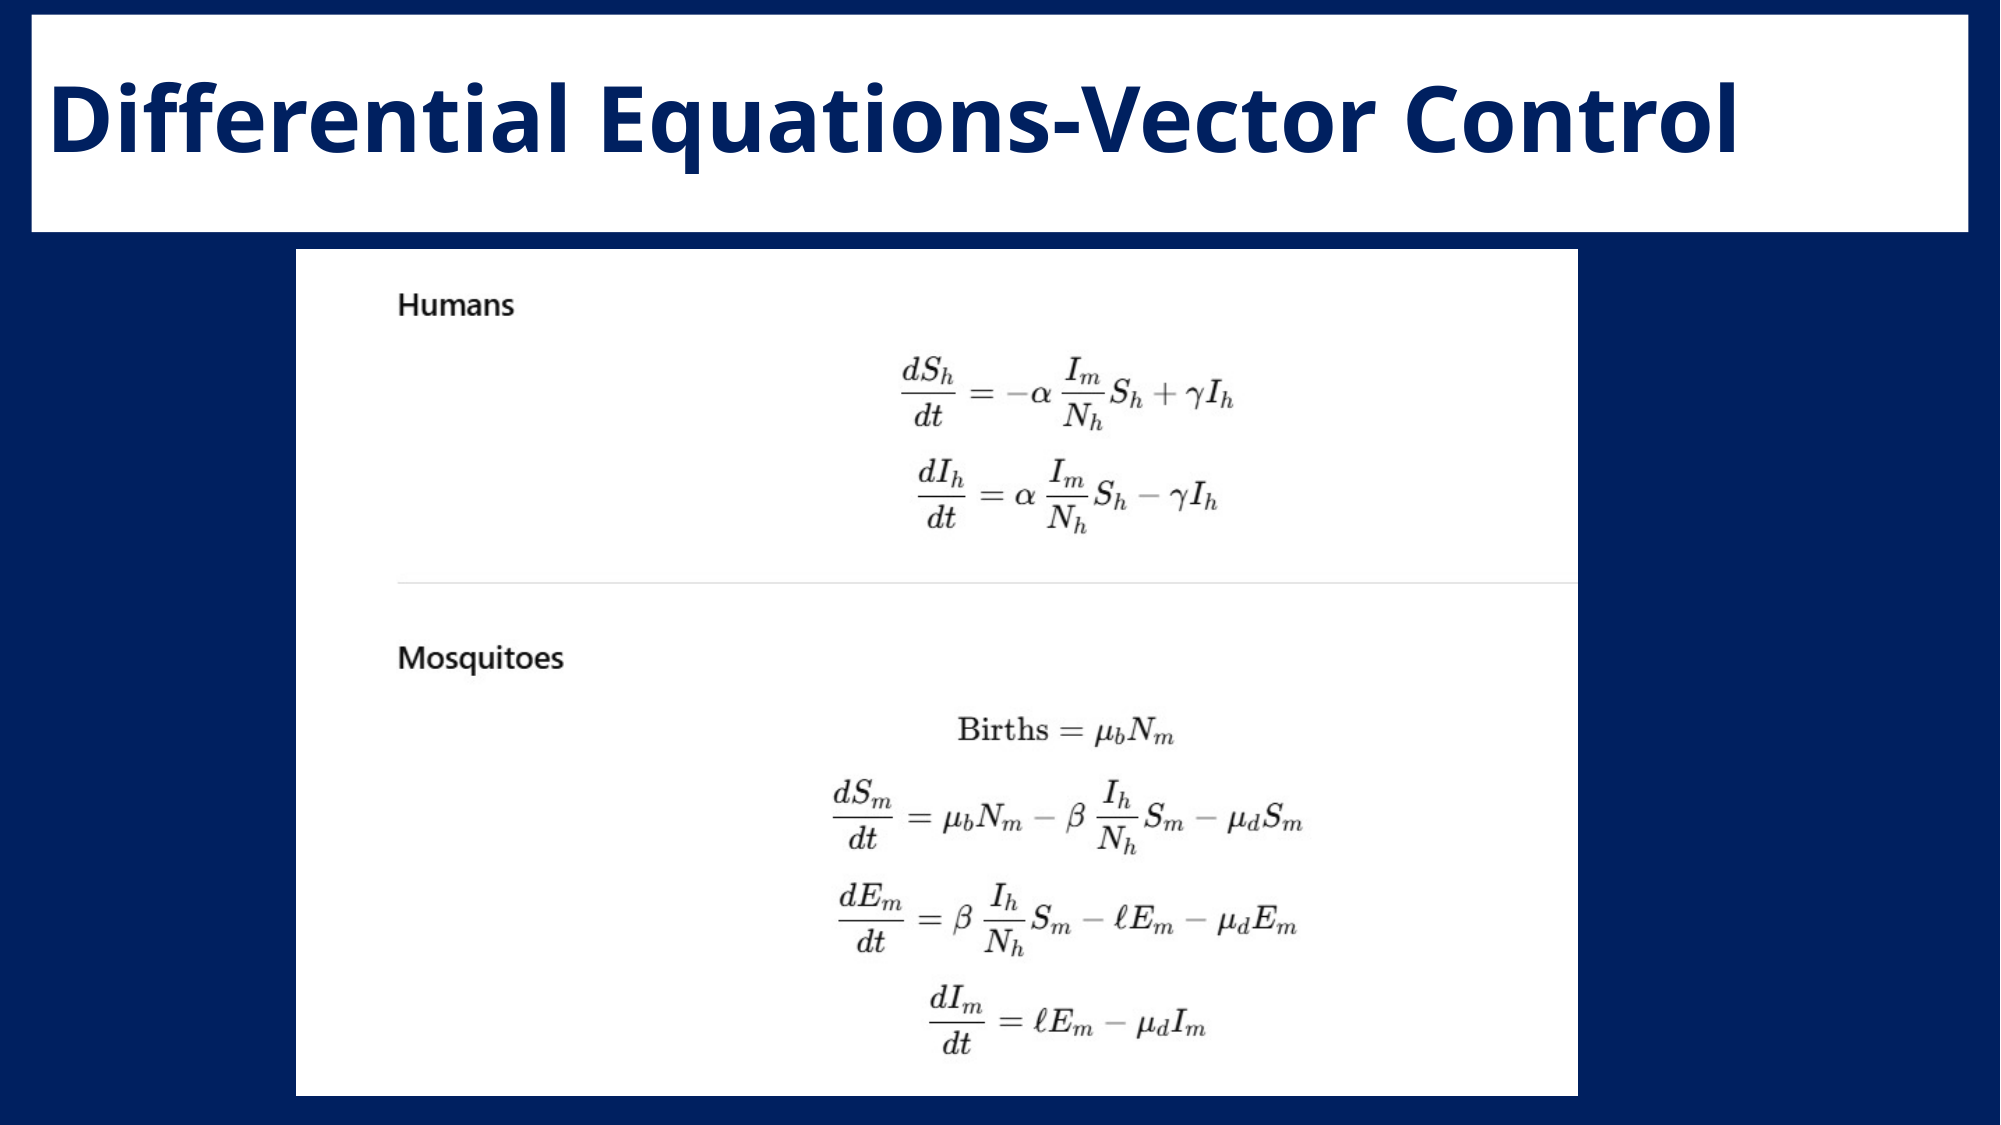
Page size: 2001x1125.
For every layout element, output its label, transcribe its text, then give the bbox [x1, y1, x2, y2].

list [296, 249, 1578, 1096]
title Differential Equations-Vector Control [31, 14, 1969, 233]
